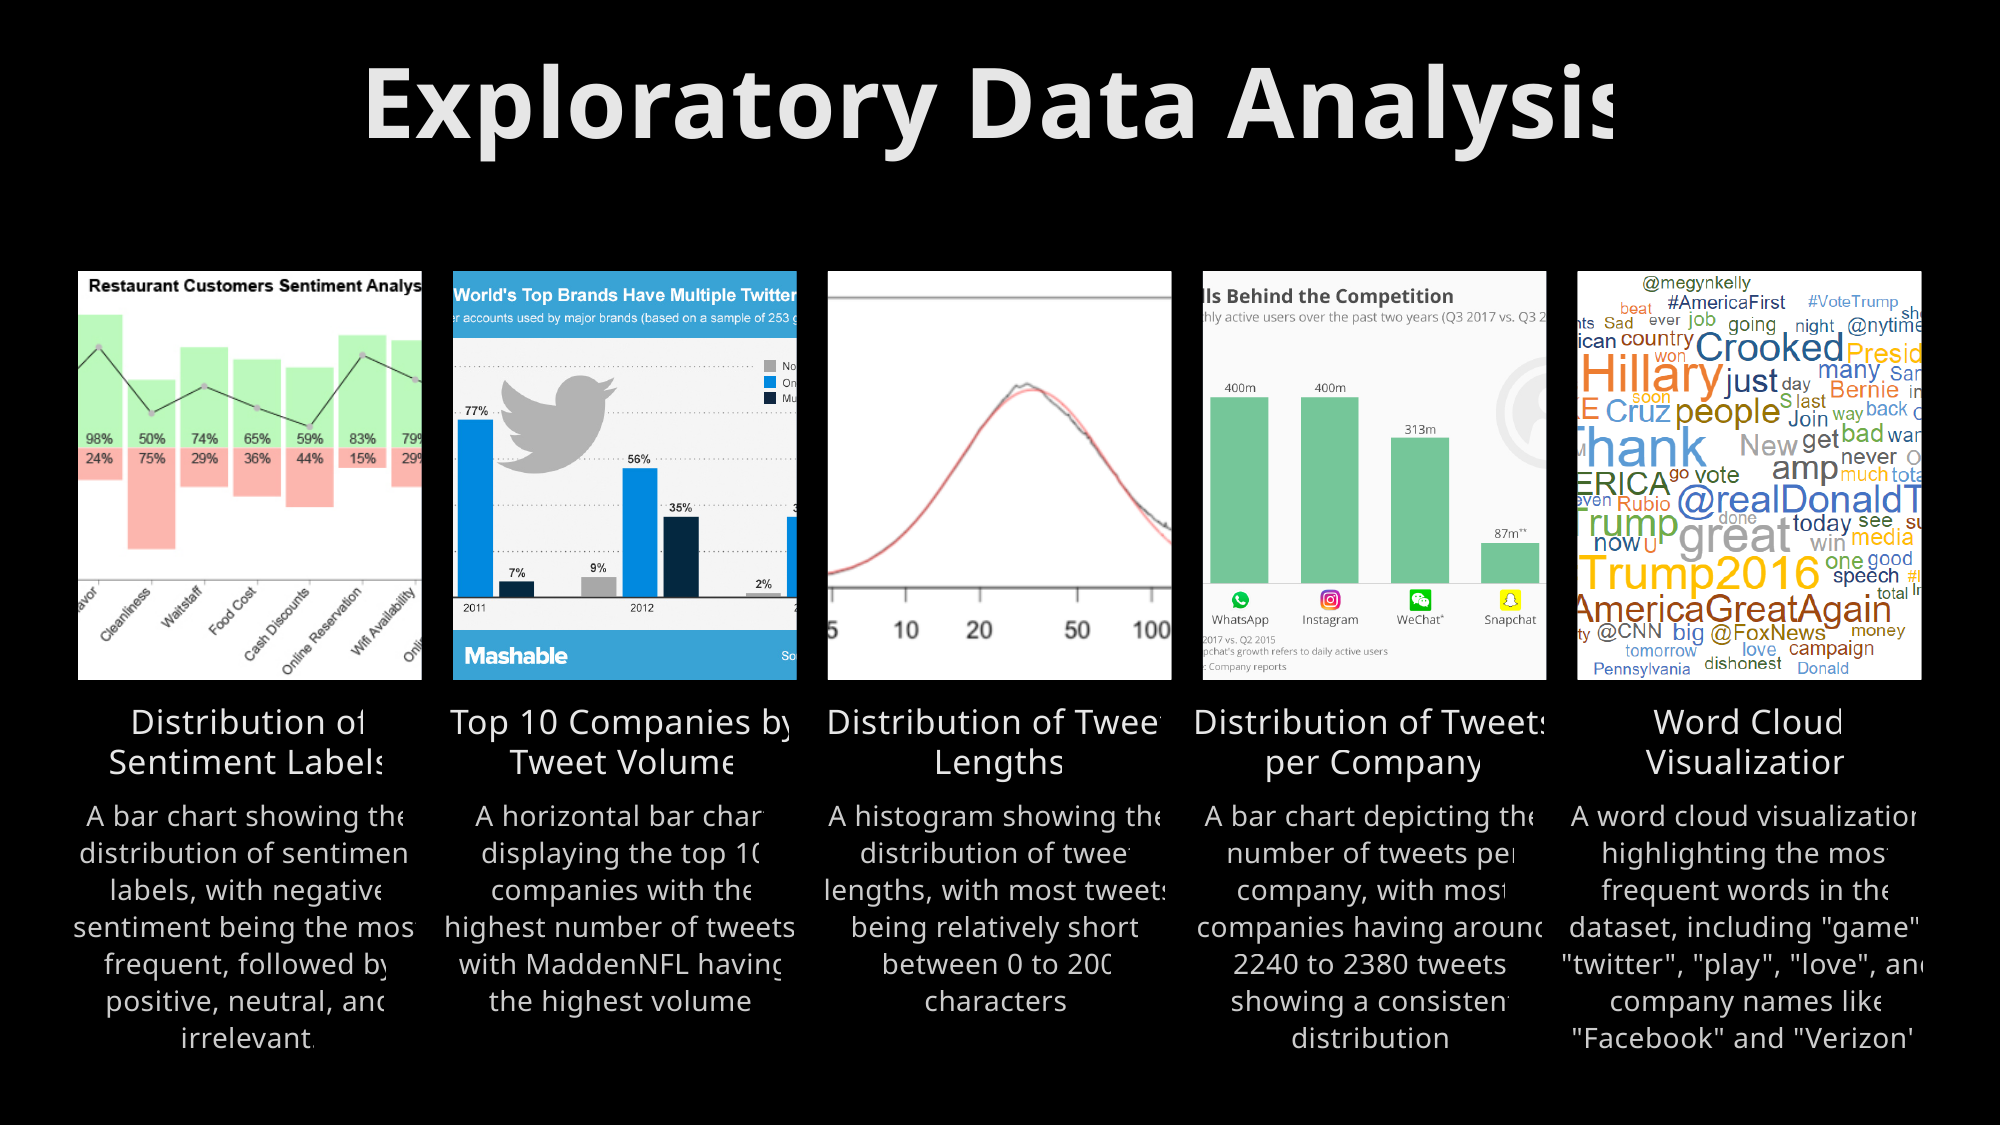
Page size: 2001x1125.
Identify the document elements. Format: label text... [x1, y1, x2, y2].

text_box Distribution of Tweet Lengths [810, 701, 1185, 782]
text_box A bar chart showing the distribution of sentiment labels, with negative sentiment being the most frequent, followed by positive, neutral, and irrelevant. [60, 794, 439, 1055]
text_box A word cloud visualization highlighting the most frequent words in the dataset, including "game", "twitter", "play", "love", and company names like "Facebook" and "Verizon". [1560, 794, 1939, 1055]
picture [1202, 271, 1547, 680]
text_box A histogram showing the distribution of tweet lengths, with most tweets being relatively short, between 0 to 200 characters. [810, 794, 1185, 1017]
picture [1577, 271, 1922, 680]
picture [827, 271, 1172, 680]
text_box A horizontal bar chart displaying the top 10 companies with the highest number of tweets, with MaddenNFL having the highest volume. [435, 794, 810, 1017]
text_box Distribution of Sentiment Labels [60, 701, 435, 782]
text_box Word Cloud Visualization [1560, 701, 1939, 782]
picture [77, 271, 422, 680]
text_box Exploratory Data Analysis [0, 68, 2000, 158]
text_box Top 10 Companies by Tweet Volume [435, 701, 810, 782]
text_box Distribution of Tweets per Company [1185, 701, 1560, 782]
text_box A bar chart depicting the number of tweets per company, with most companies having around 2240 to 2380 tweets, showing a consistent distribution. [1185, 794, 1560, 1055]
picture [452, 271, 797, 680]
